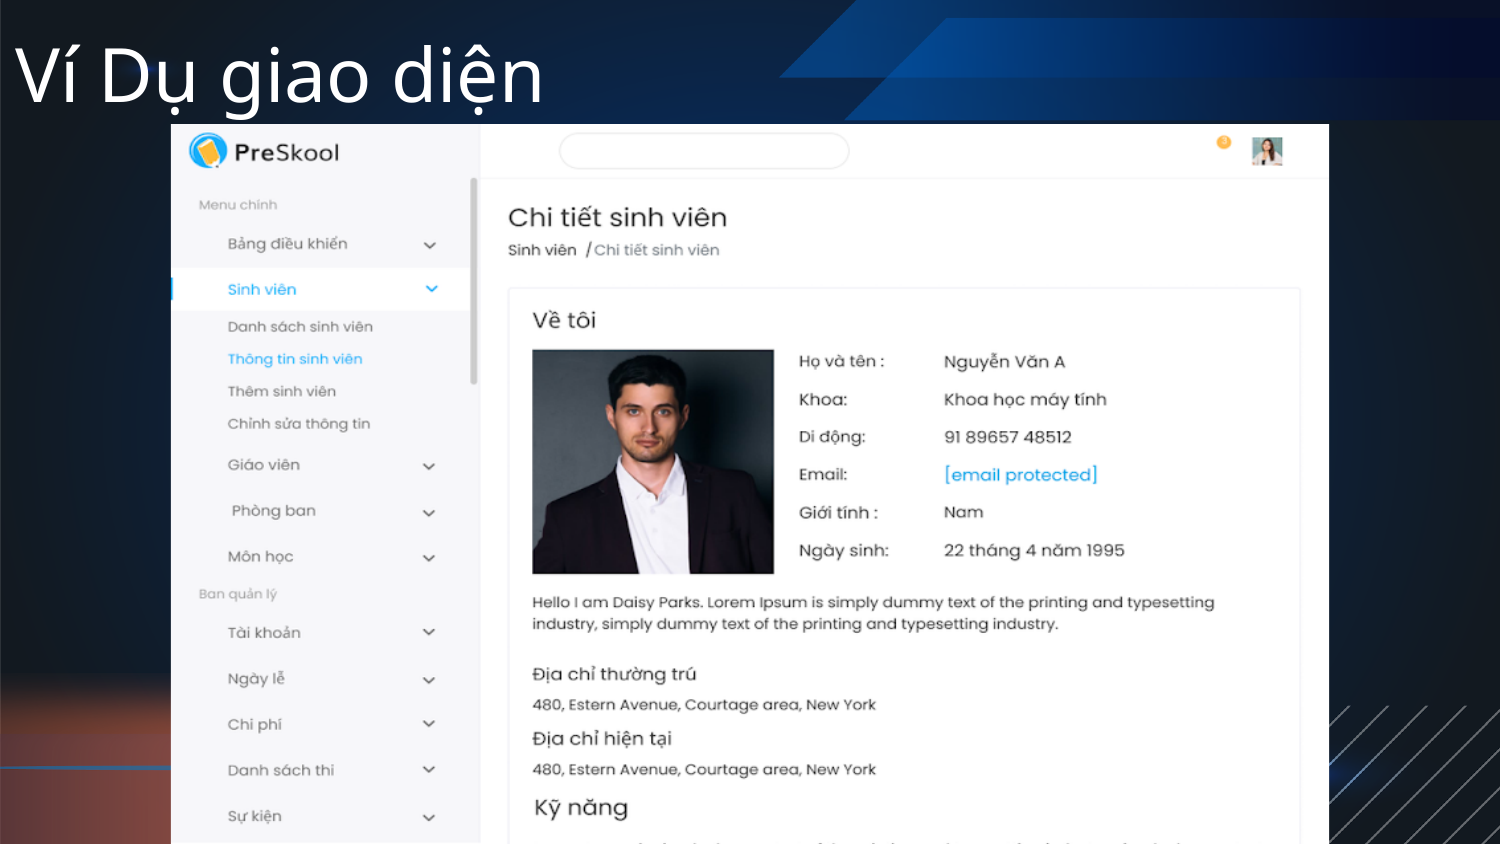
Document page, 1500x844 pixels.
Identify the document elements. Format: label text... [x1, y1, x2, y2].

picture [0, 0, 1500, 844]
text_box Ví Dụ giao diện [0, 12, 1330, 107]
